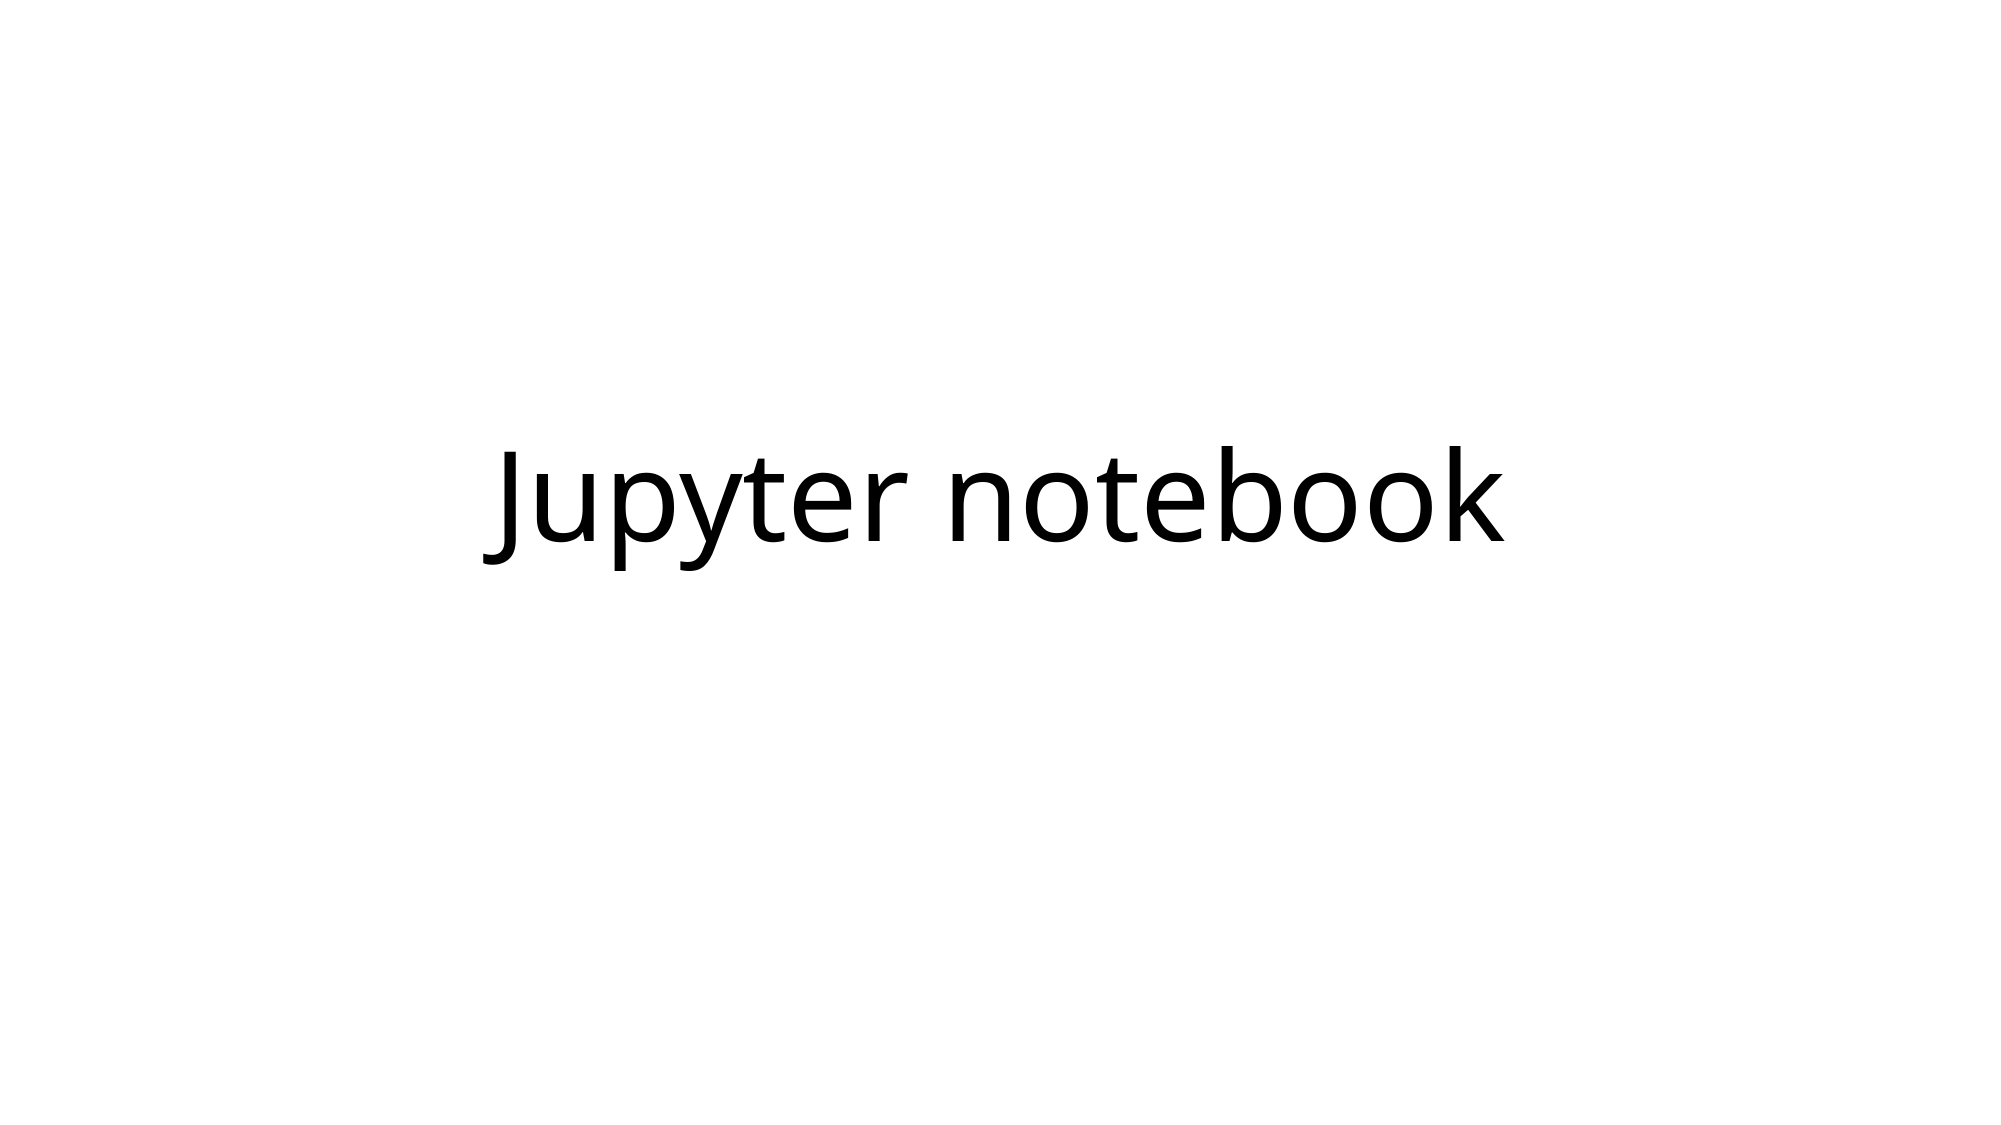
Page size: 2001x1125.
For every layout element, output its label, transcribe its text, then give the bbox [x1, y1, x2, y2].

title Jupyter notebook [249, 184, 1750, 576]
